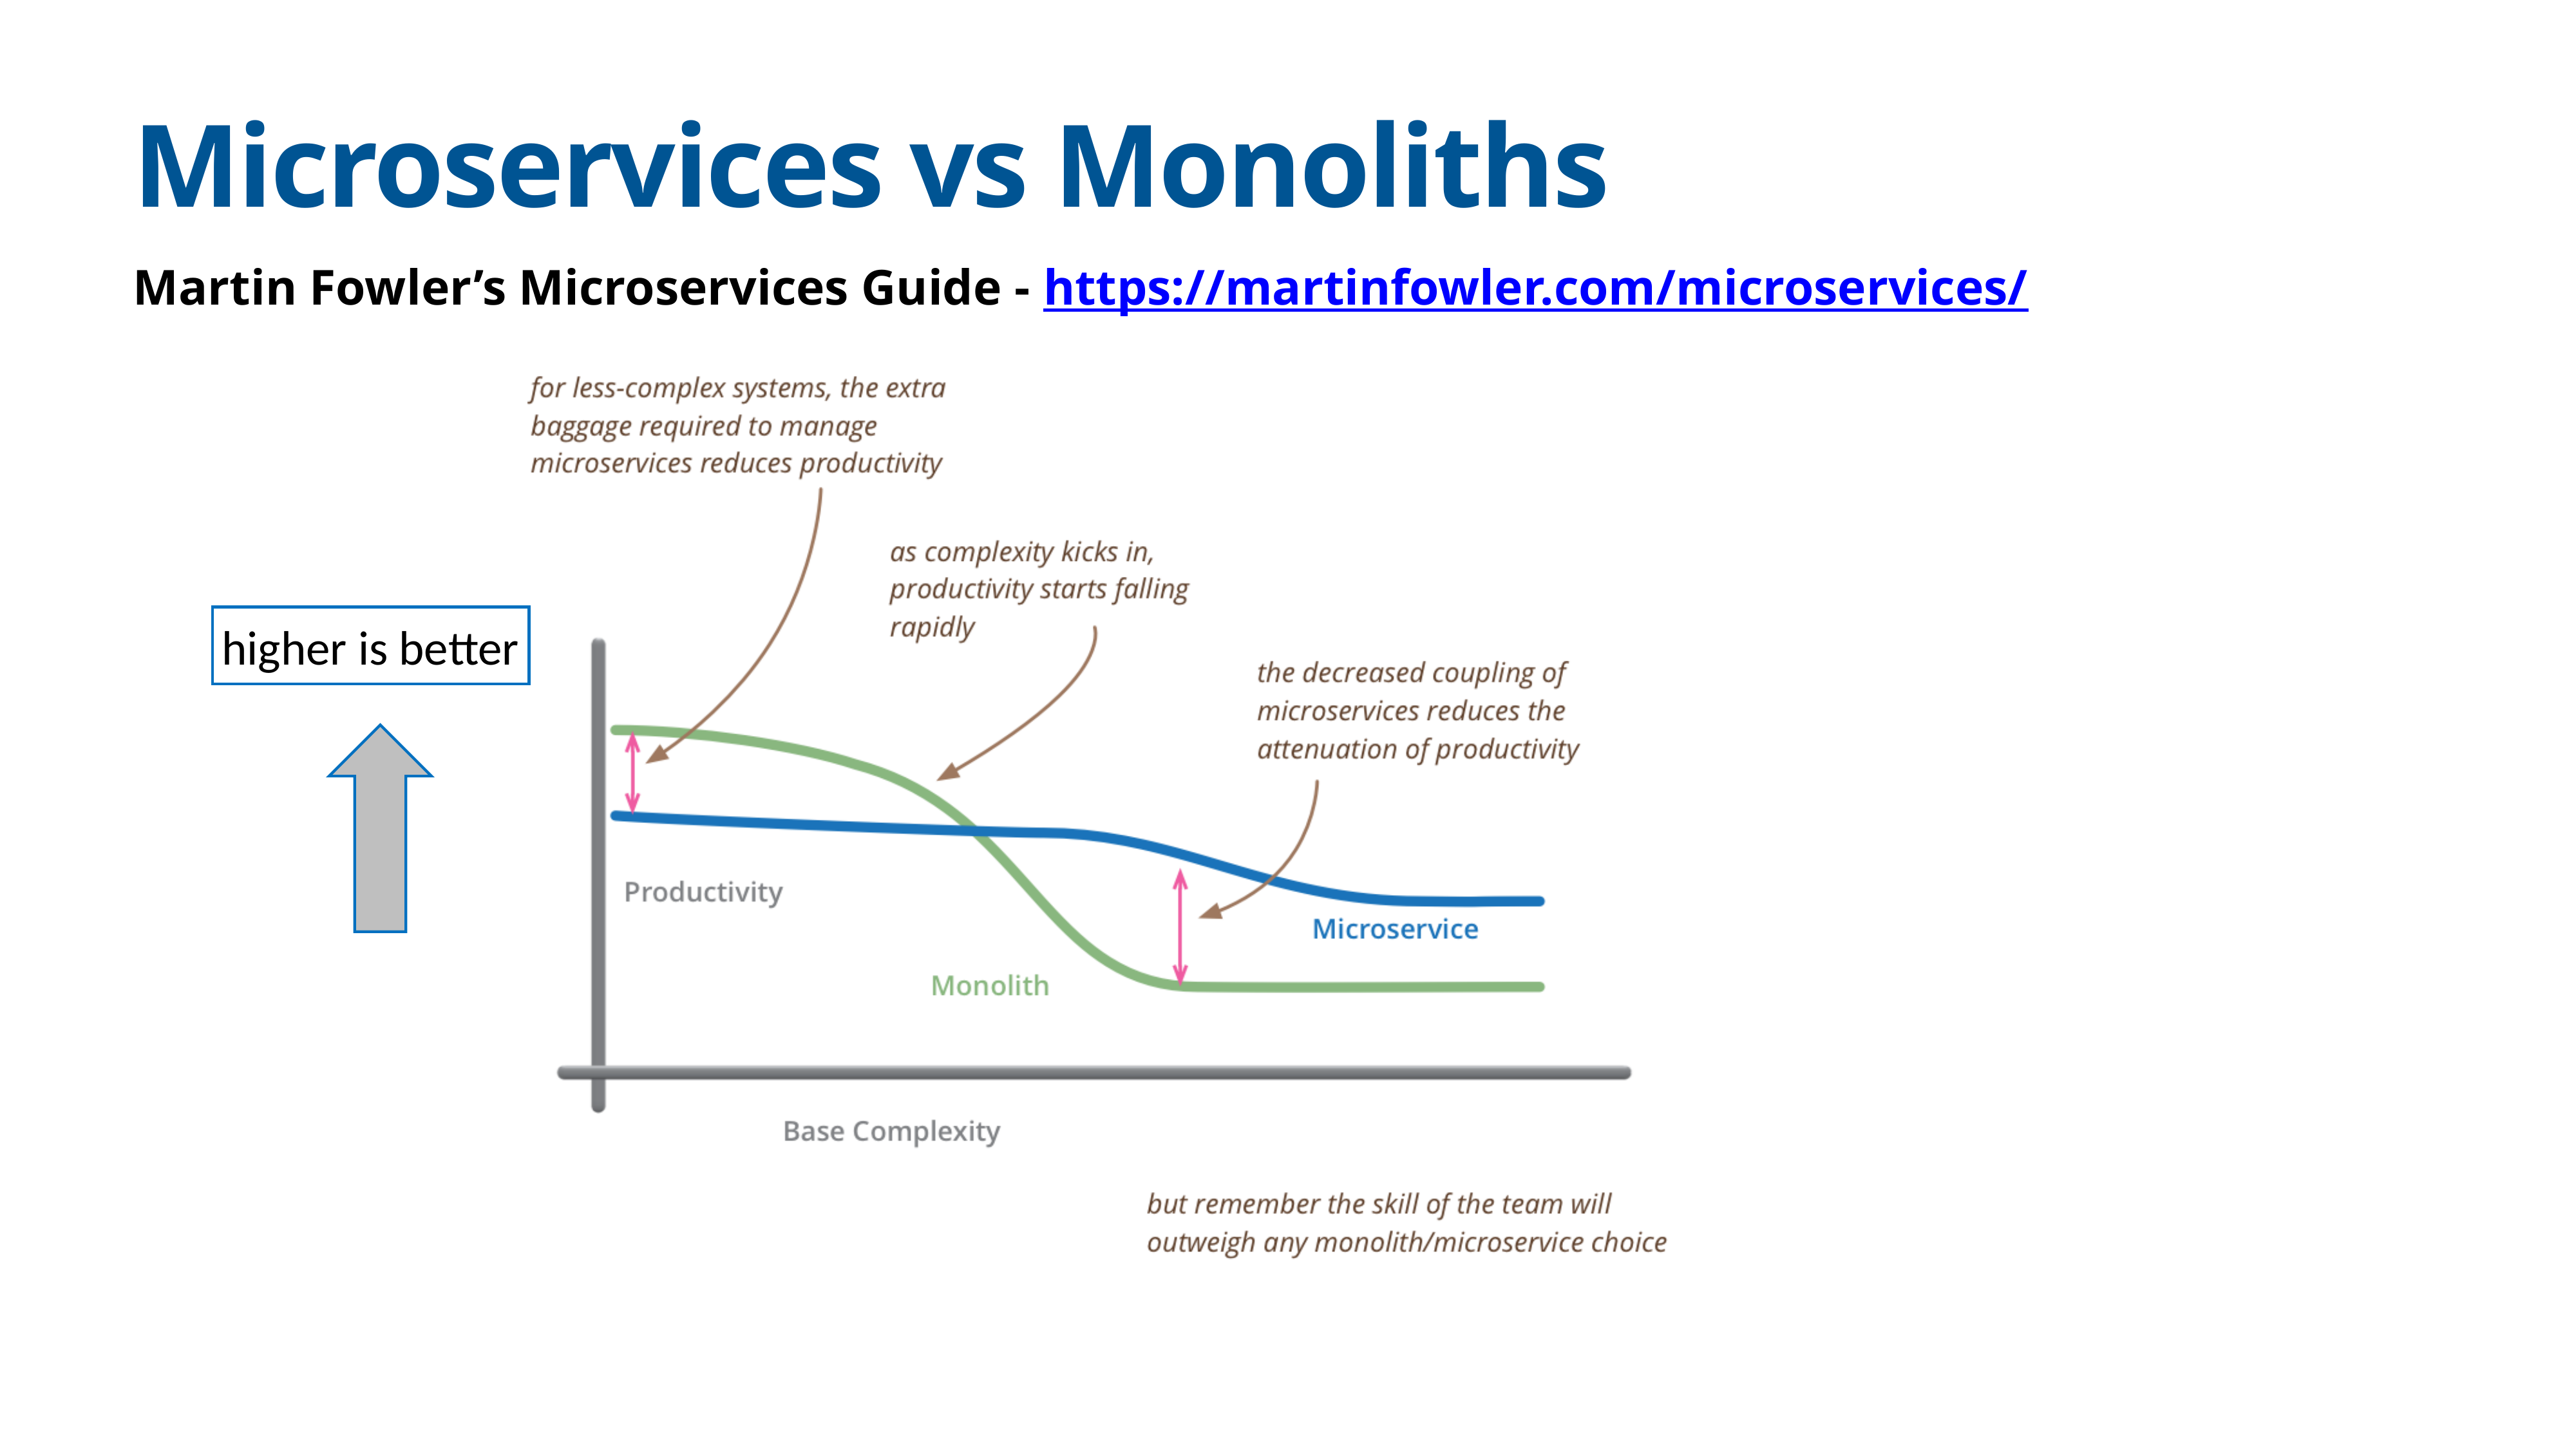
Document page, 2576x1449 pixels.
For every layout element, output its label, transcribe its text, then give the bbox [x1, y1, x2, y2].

list Martin Fowler’s Microservices Guide - https://martinfowler.com/microservices/ [127, 250, 2449, 350]
title Microservices vs Monoliths [127, 113, 2449, 250]
text_box higher is better [212, 607, 522, 685]
picture [522, 359, 1677, 1268]
text_box [329, 724, 431, 932]
